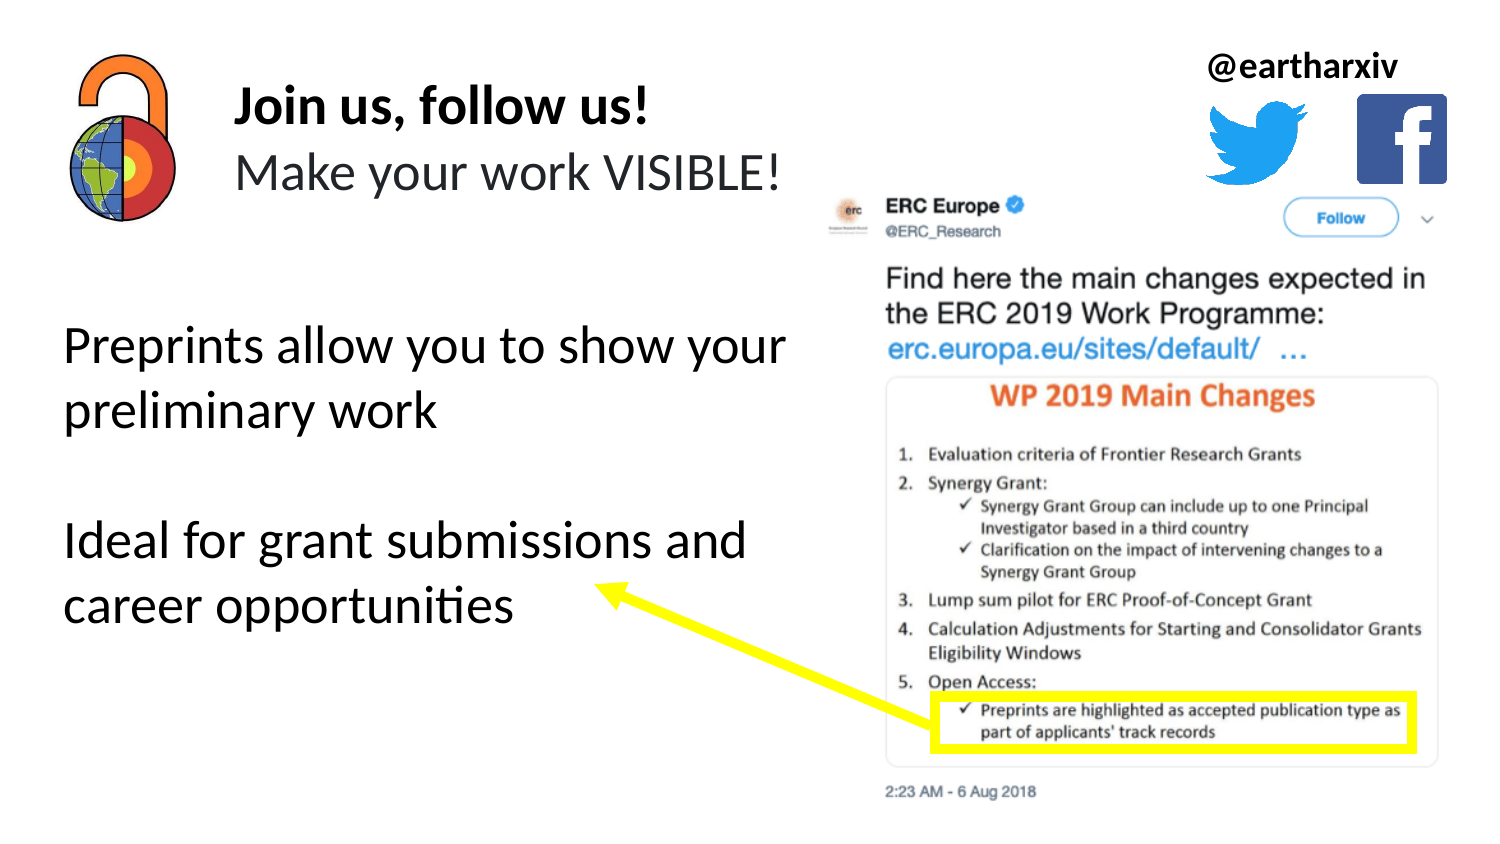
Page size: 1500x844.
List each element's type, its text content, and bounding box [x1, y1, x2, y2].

text_box Join us, follow us! [223, 62, 1423, 143]
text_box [593, 583, 931, 727]
text_box @eartharxiv [1193, 35, 1413, 92]
picture [1204, 100, 1308, 185]
text_box Preprints allow you to show your preliminary work Ideal for grant submissions and career opportunities [52, 303, 803, 637]
picture [822, 193, 1444, 807]
picture [1356, 94, 1447, 185]
picture [52, 47, 199, 225]
text_box Make your work VISIBLE! [223, 130, 1061, 272]
